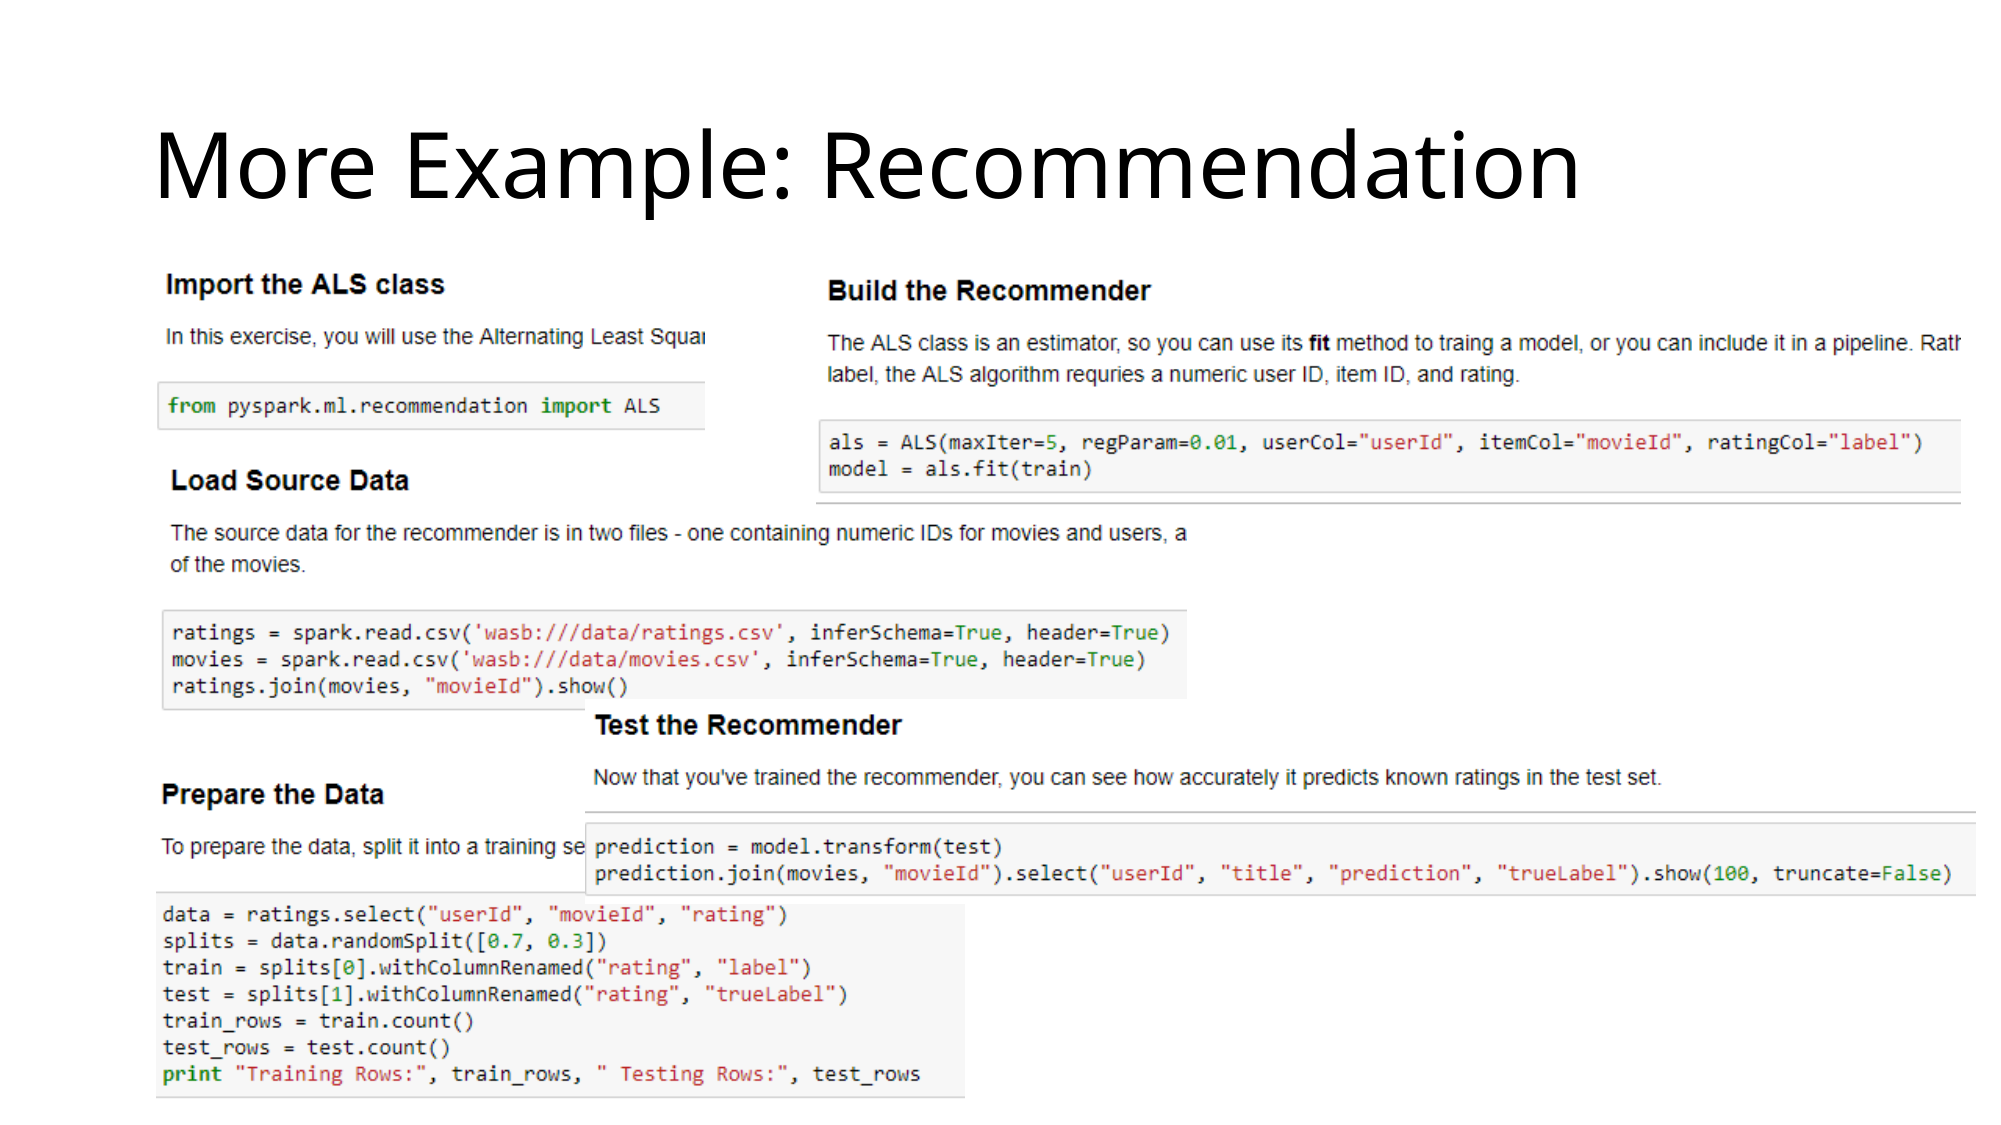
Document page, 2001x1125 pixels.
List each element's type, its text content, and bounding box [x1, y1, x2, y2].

title More Example: Recommendation [137, 59, 1863, 278]
picture [156, 263, 1976, 1104]
